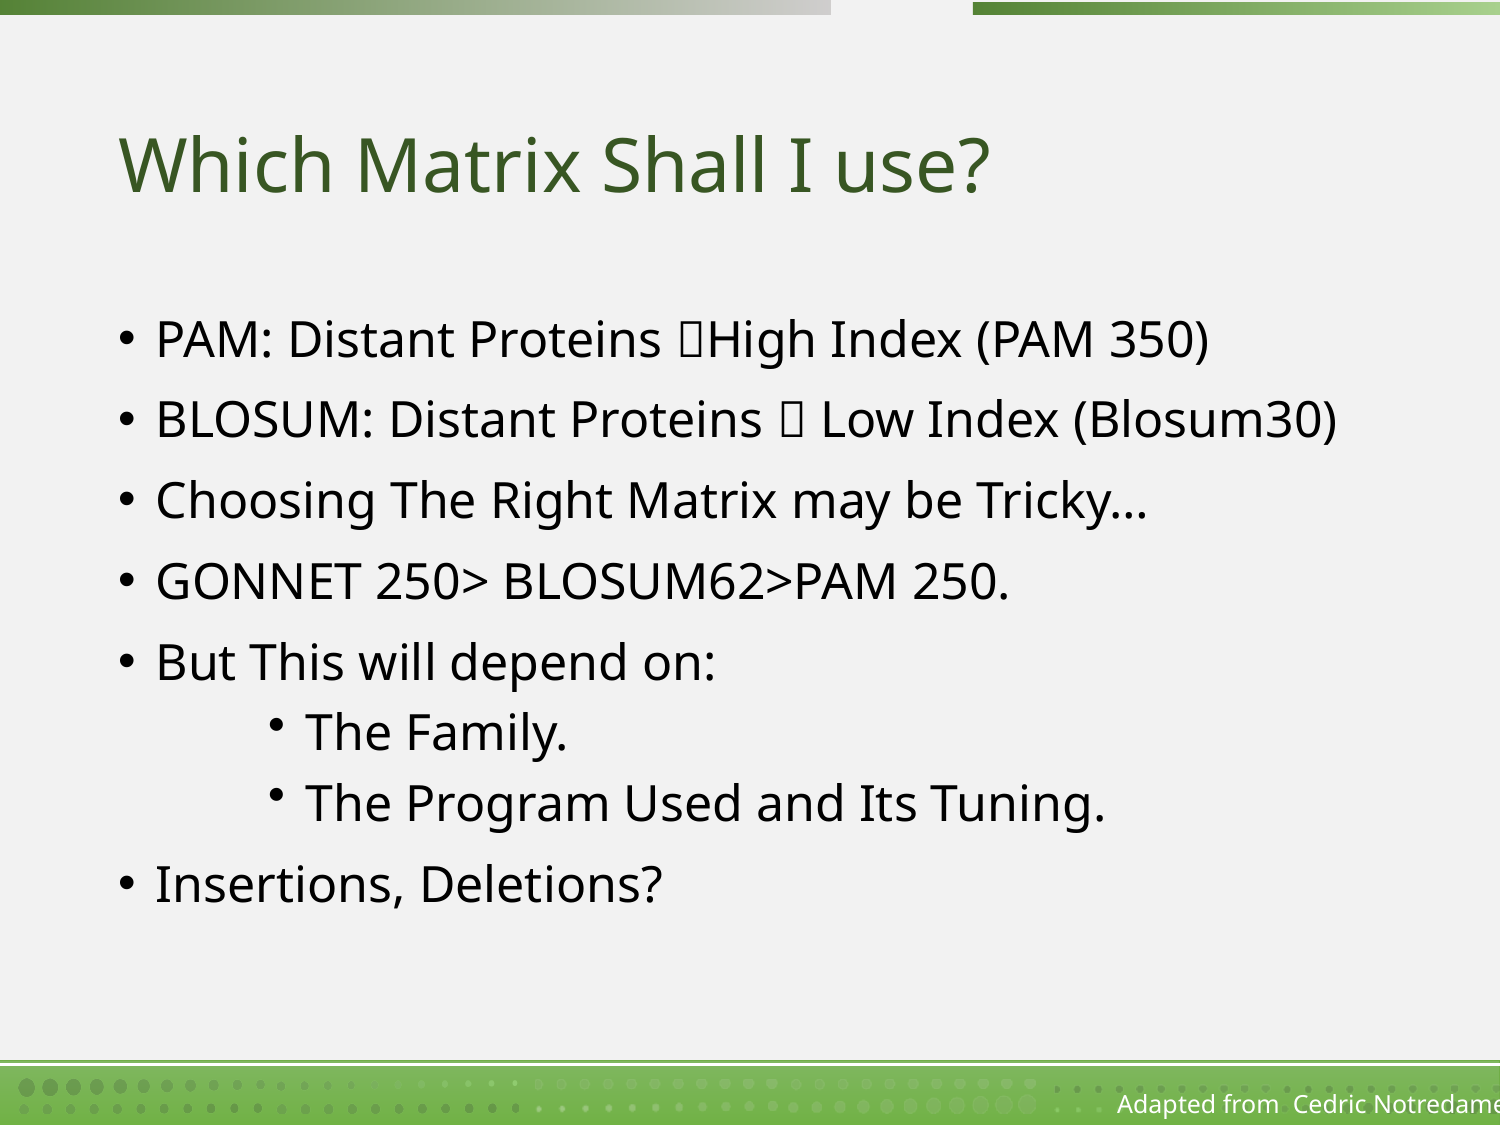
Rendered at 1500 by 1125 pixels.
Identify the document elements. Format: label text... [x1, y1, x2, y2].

title Which Matrix Shall I use? [103, 59, 1397, 278]
list PAM: Distant Proteins High Index (PAM 350) BLOSUM: Distant Proteins  Low Index (Blosum30) Choosing The Right Matrix may be Tricky… GONNET 250> BLOSUM62>PAM 250. But This will depend on: The Family. The Program Used and Its Tuning. Insertions, Deletions? [103, 299, 1397, 1014]
text_box Adapted from Cedric Notredame [1102, 1081, 1500, 1125]
